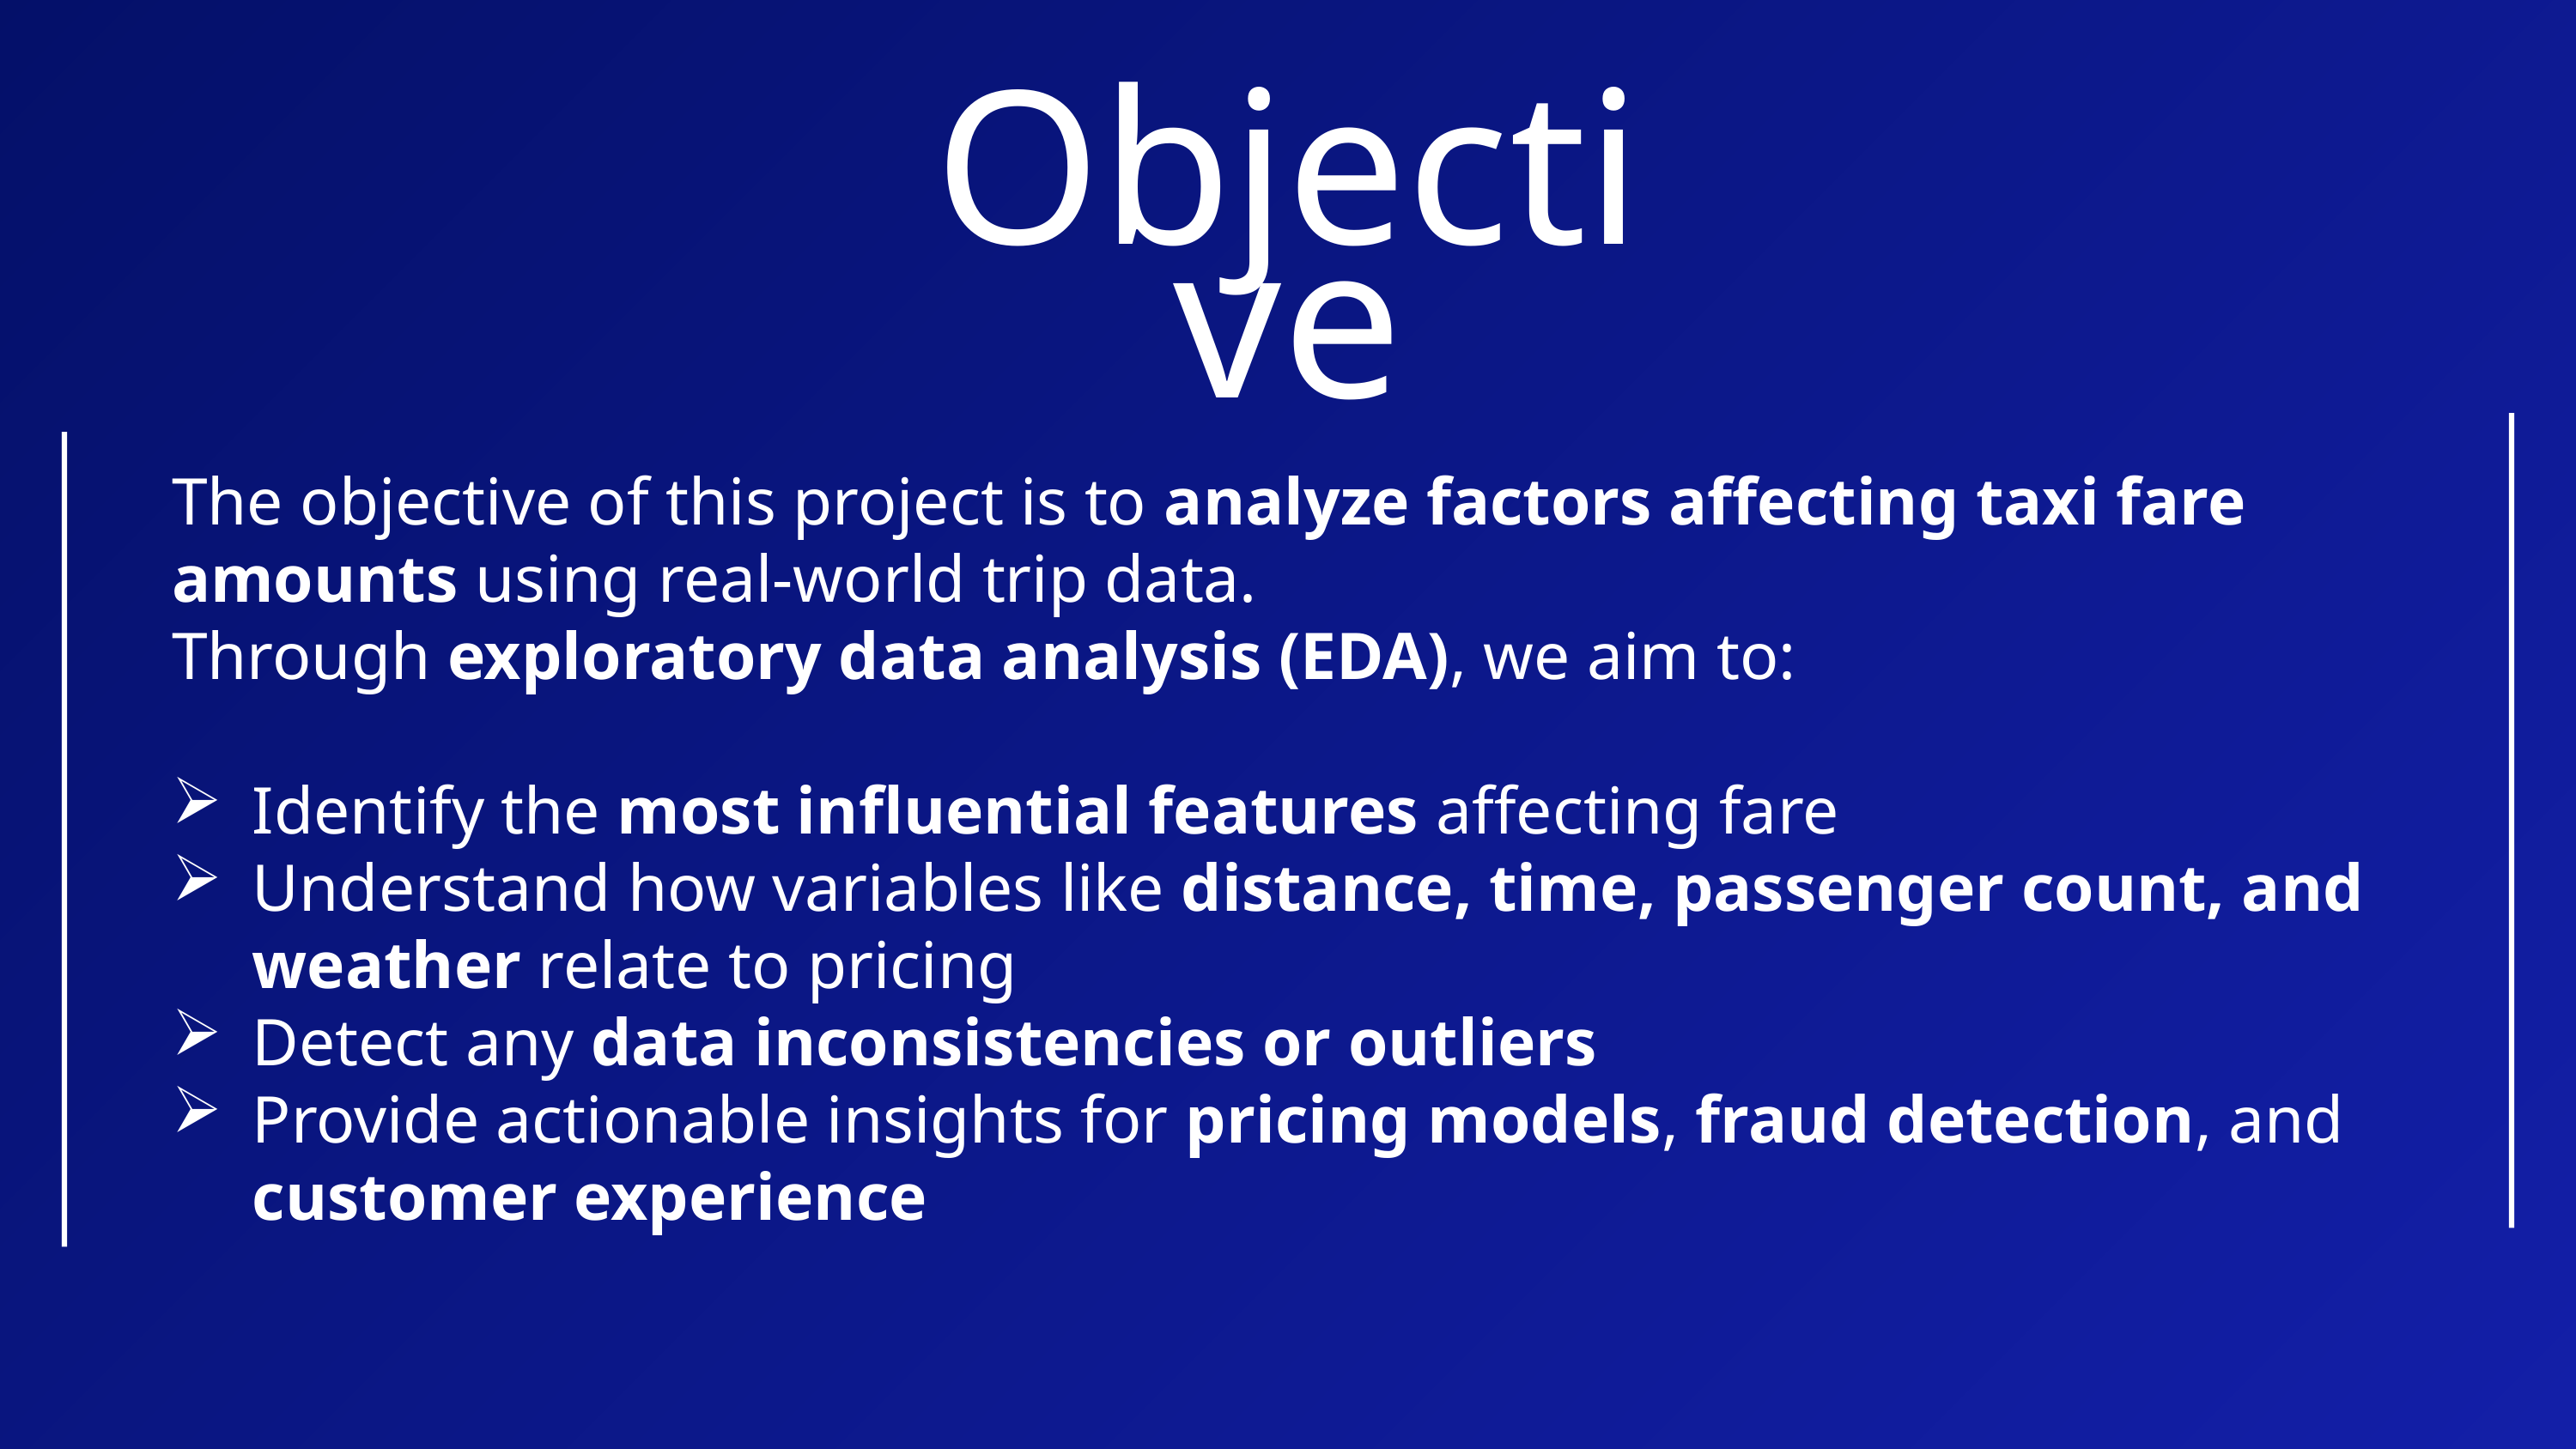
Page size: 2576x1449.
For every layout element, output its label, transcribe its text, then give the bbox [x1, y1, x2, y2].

text_box Objective [910, 133, 1665, 441]
text_box The objective of this project is to analyze factors affecting taxi fare amounts using real-world trip data. Through exploratory data analysis (EDA), we aim to: Identify the most influential features affecting fare Understand how variables like distance, time, passenger count, and weather relate to pricing Detect any data inconsistencies or outliers Provide actionable insights for pricing models, fraud detection, and customer experience [172, 460, 2480, 1234]
